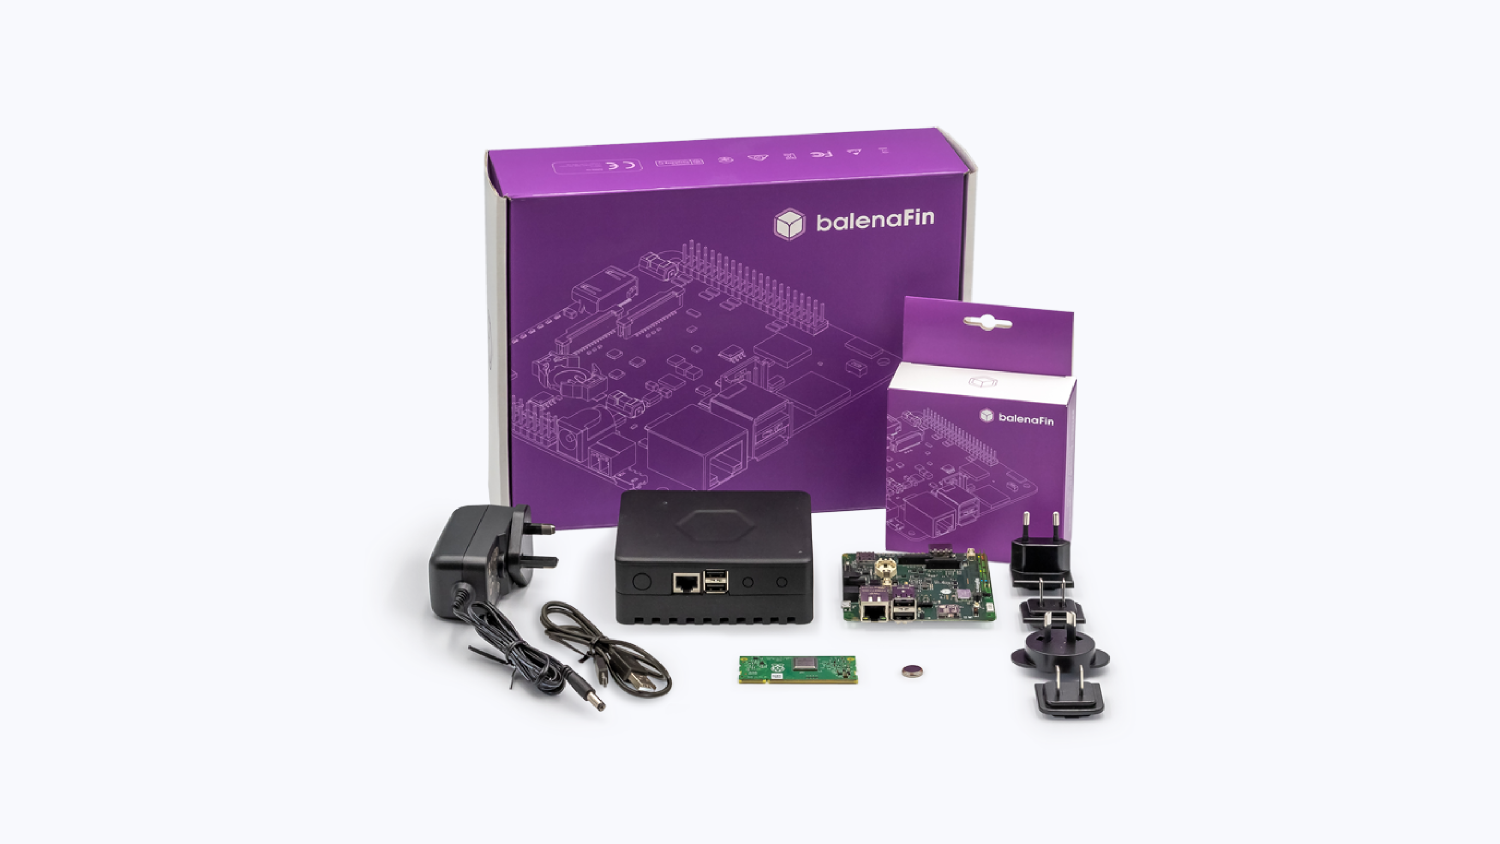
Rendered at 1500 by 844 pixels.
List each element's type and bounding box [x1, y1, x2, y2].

picture [361, 121, 1139, 752]
